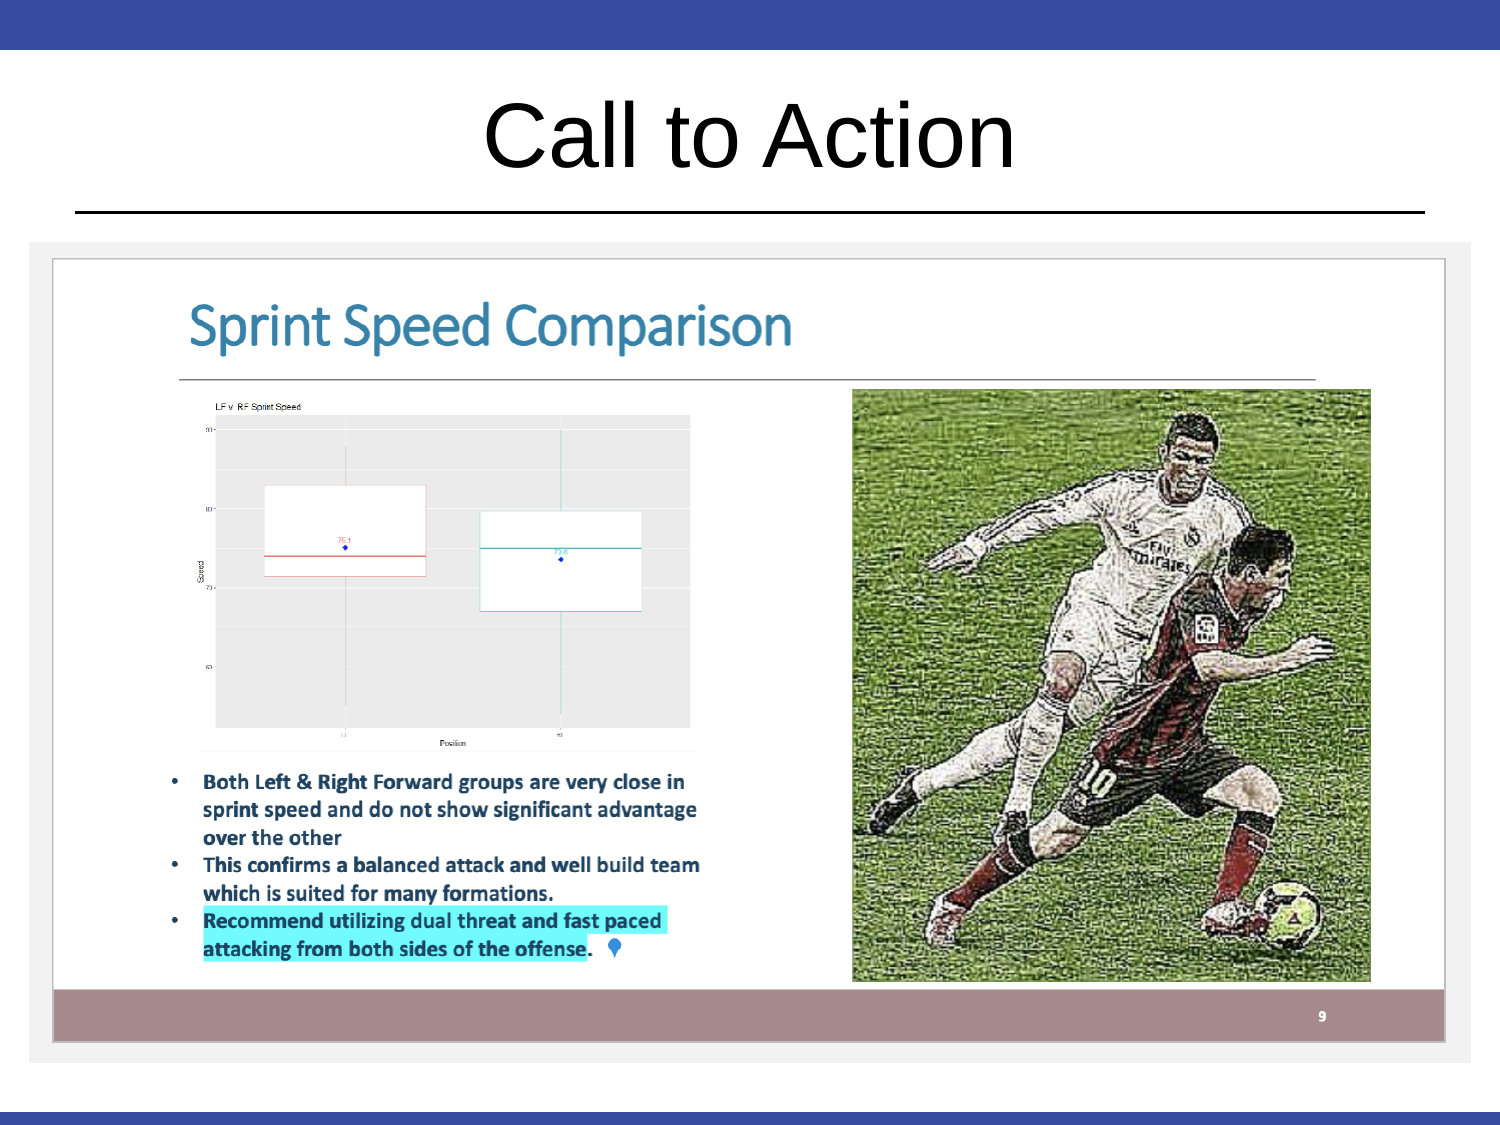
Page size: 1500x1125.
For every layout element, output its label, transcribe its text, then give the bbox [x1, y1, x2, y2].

title Call to Action [75, 37, 1425, 225]
picture [29, 241, 1471, 1064]
